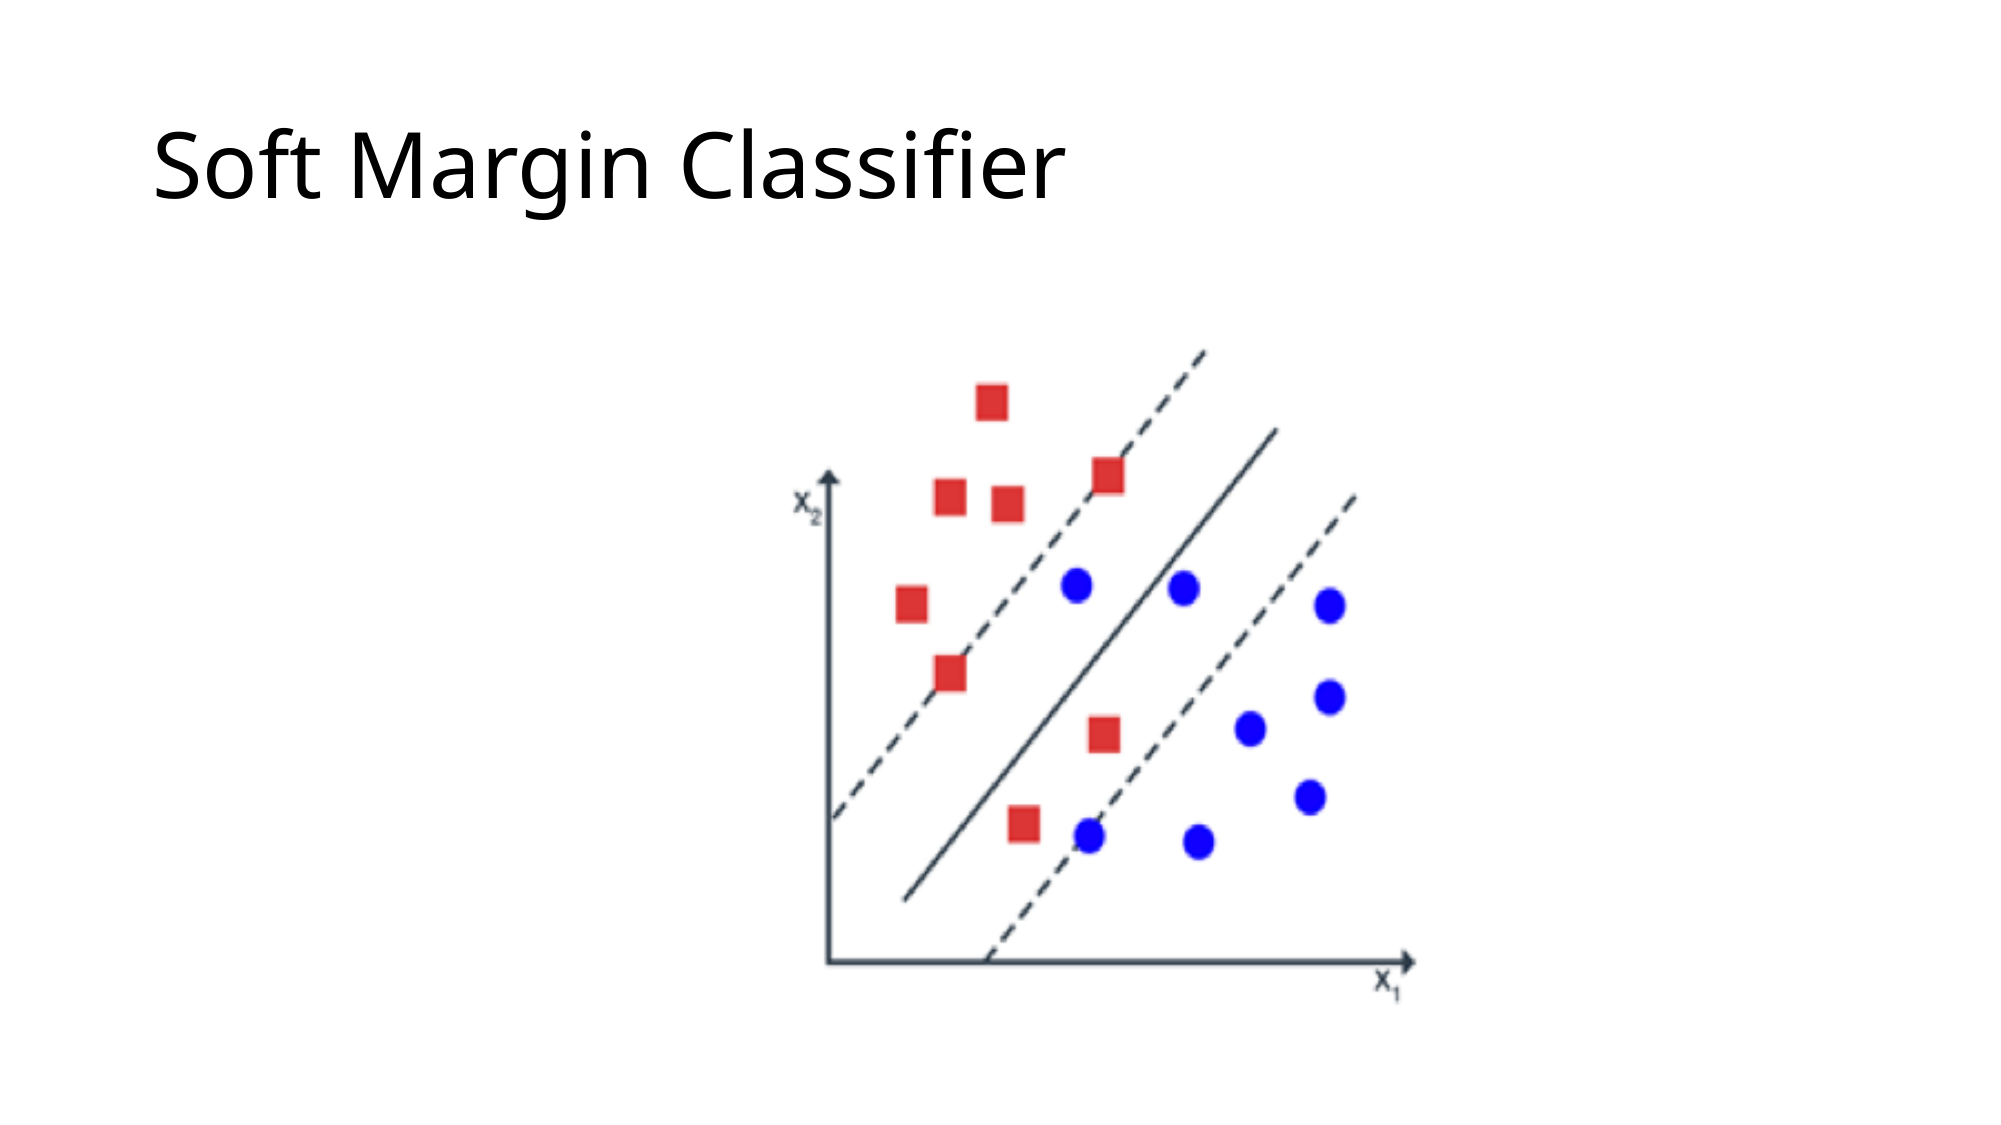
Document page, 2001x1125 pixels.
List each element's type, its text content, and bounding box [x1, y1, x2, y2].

title Soft Margin Classifier [137, 59, 1863, 278]
picture [455, 297, 1679, 1048]
